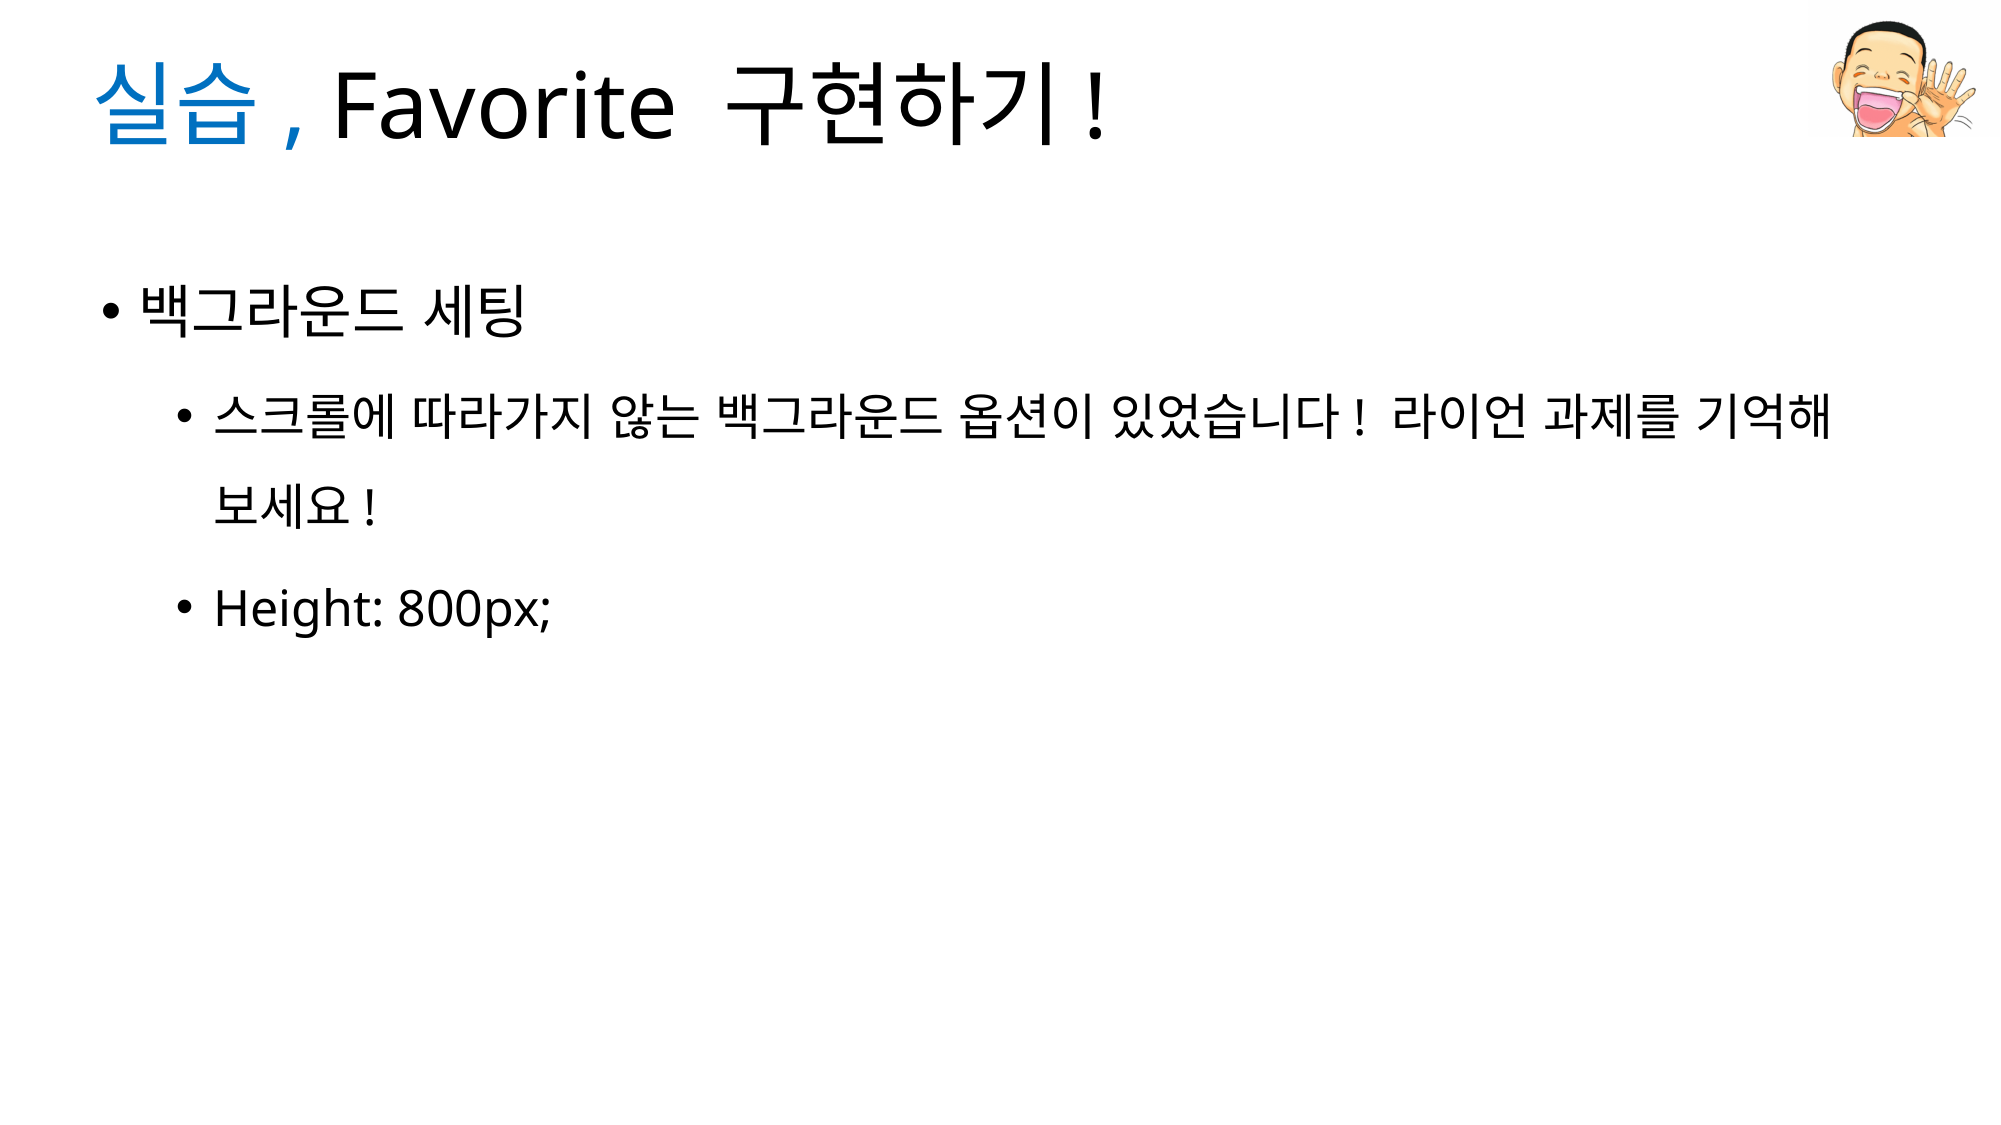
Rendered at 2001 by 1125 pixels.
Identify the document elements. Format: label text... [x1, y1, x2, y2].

list 백그라운드 세팅 스크롤에 따라가지 않는 백그라운드 옵션이 있었습니다! 라이언 과제를 기억해 보세요! Height: 800px; [85, 233, 1863, 1077]
picture [1924, 0, 2000, 137]
title 실습, Favorite 구현하기! [76, 0, 1924, 218]
